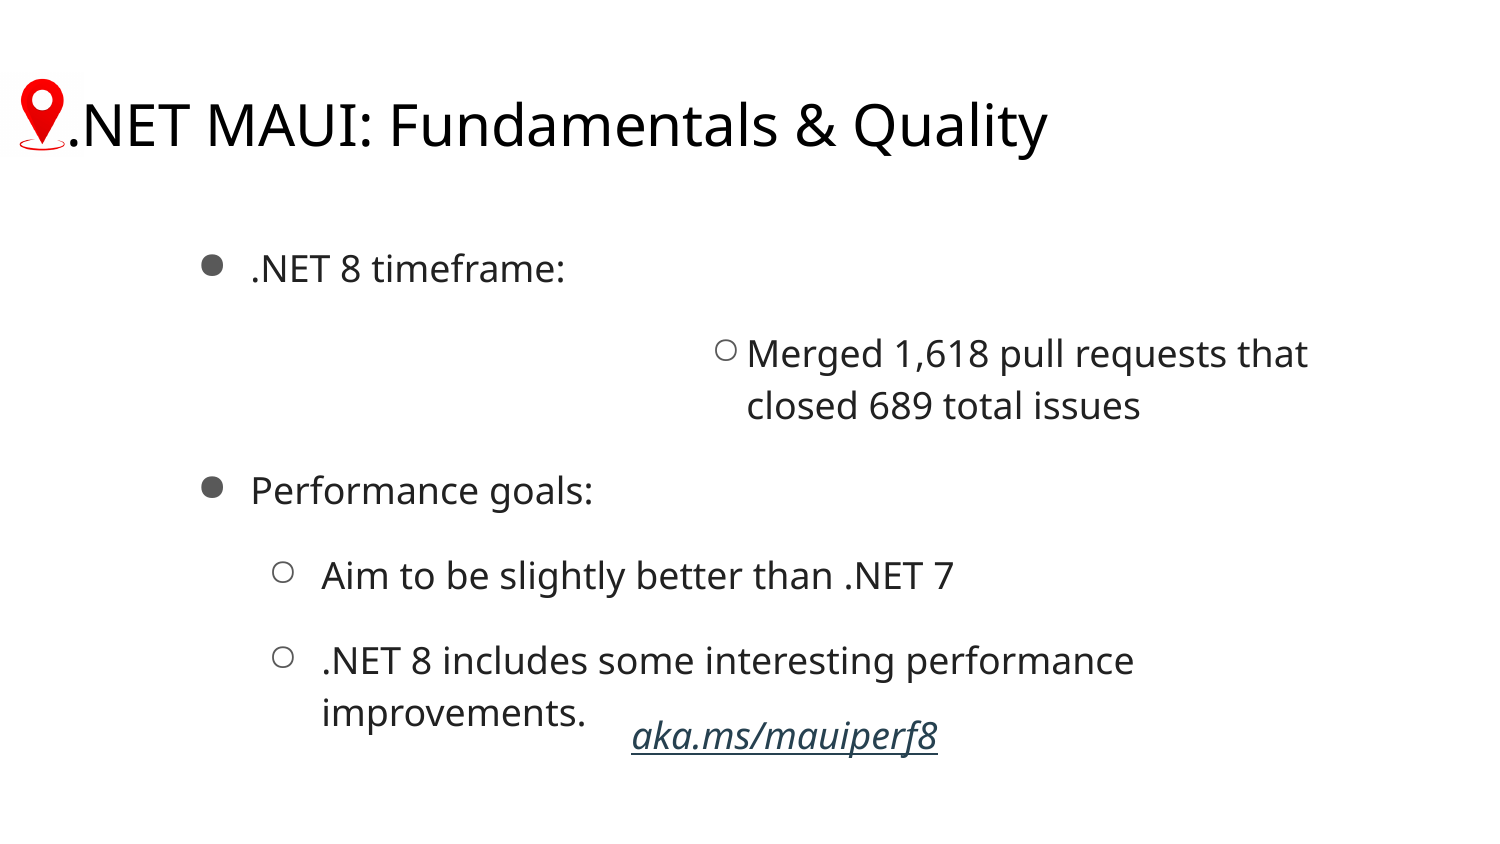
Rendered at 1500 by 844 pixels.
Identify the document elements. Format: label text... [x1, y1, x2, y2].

list aka.ms/mauiperf8 [616, 689, 1500, 761]
title .NET MAUI: Fundamentals & Quality [51, 72, 1449, 167]
list .NET 8 timeframe: Merged 1,618 pull requests that closed 689 total issues Performance goals: Aim to be slightly better than .NET 7 .NET 8 includes some interesting performance improvements. [164, 223, 1377, 481]
picture [0, 72, 84, 157]
